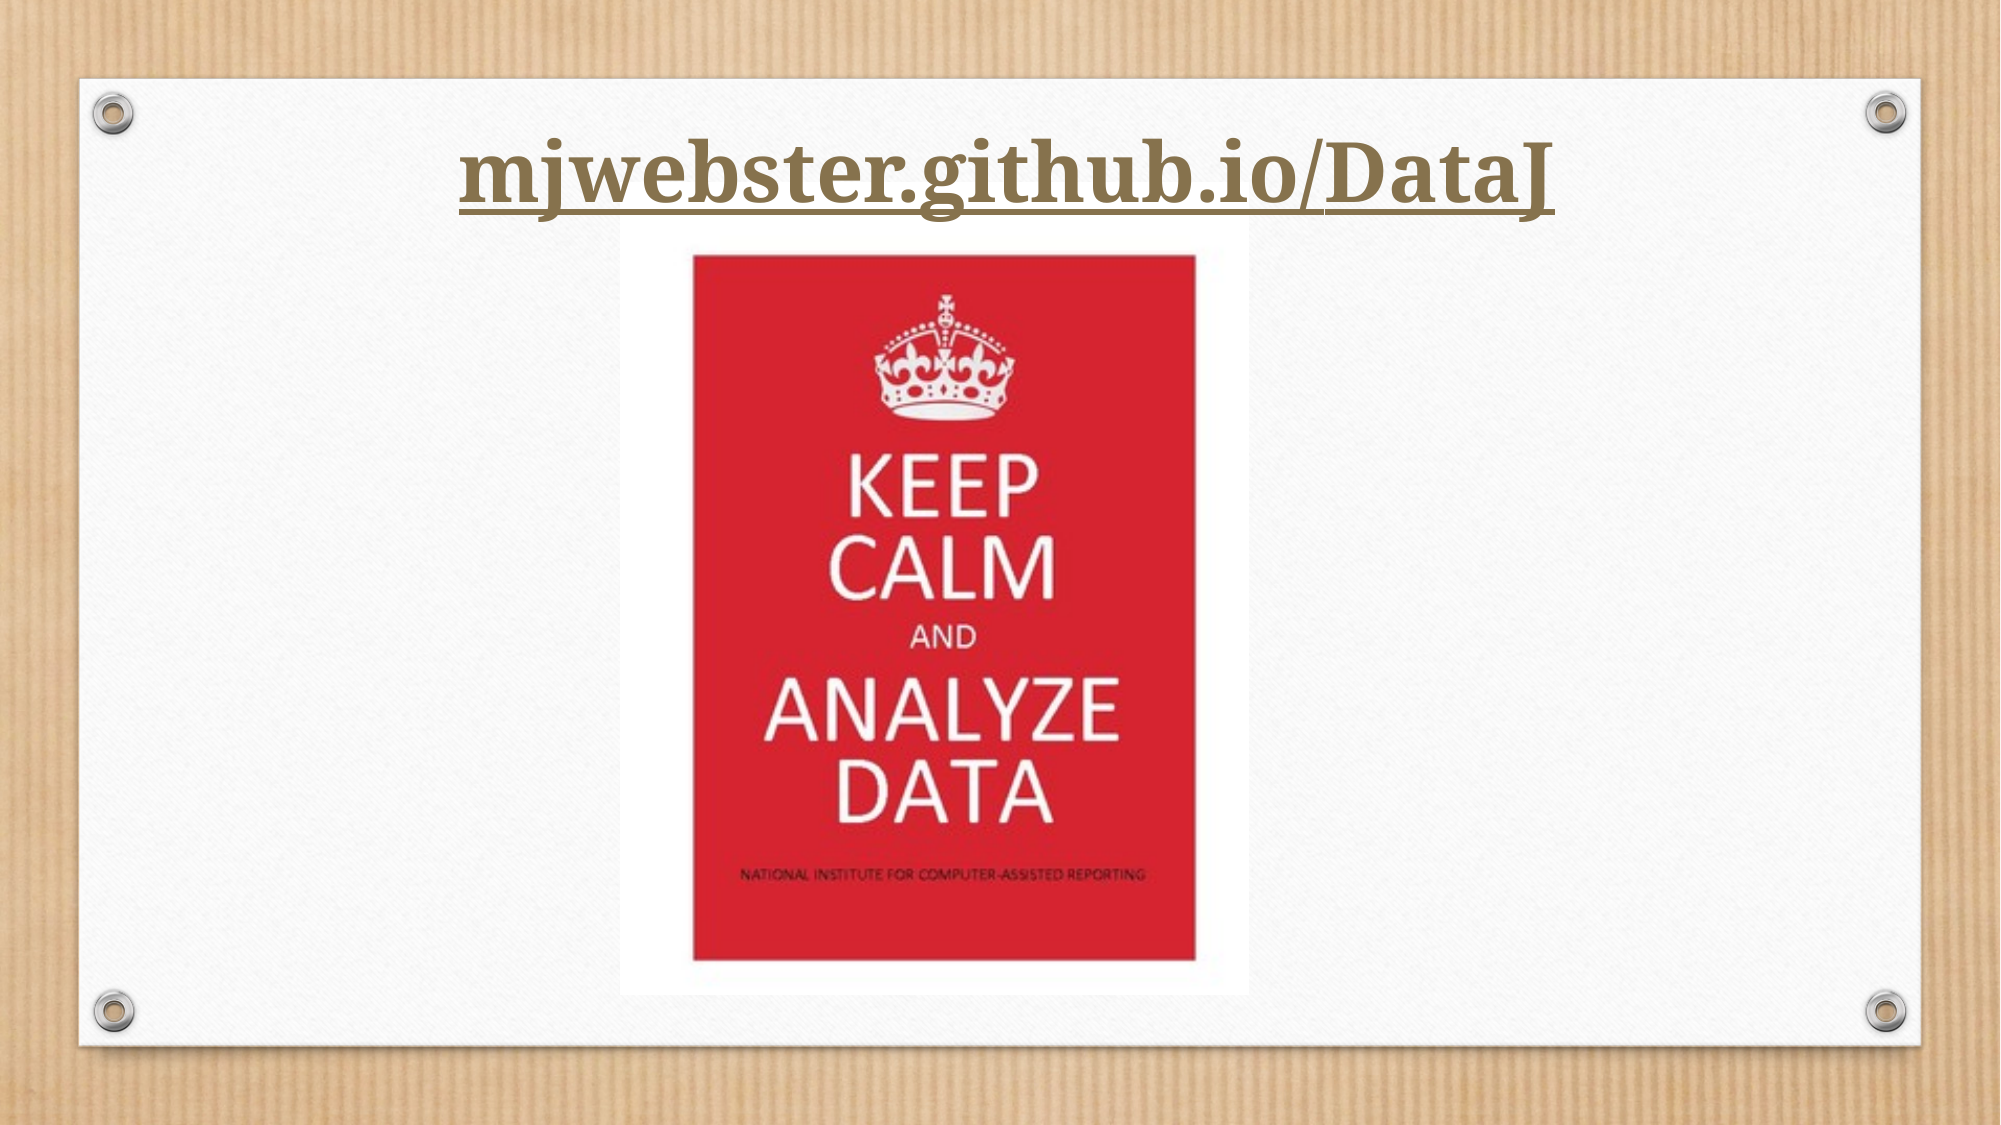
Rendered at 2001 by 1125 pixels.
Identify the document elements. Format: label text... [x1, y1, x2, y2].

picture [0, 0, 2001, 1125]
text_box mjwebster.github.io/DataJ [194, 112, 1820, 241]
